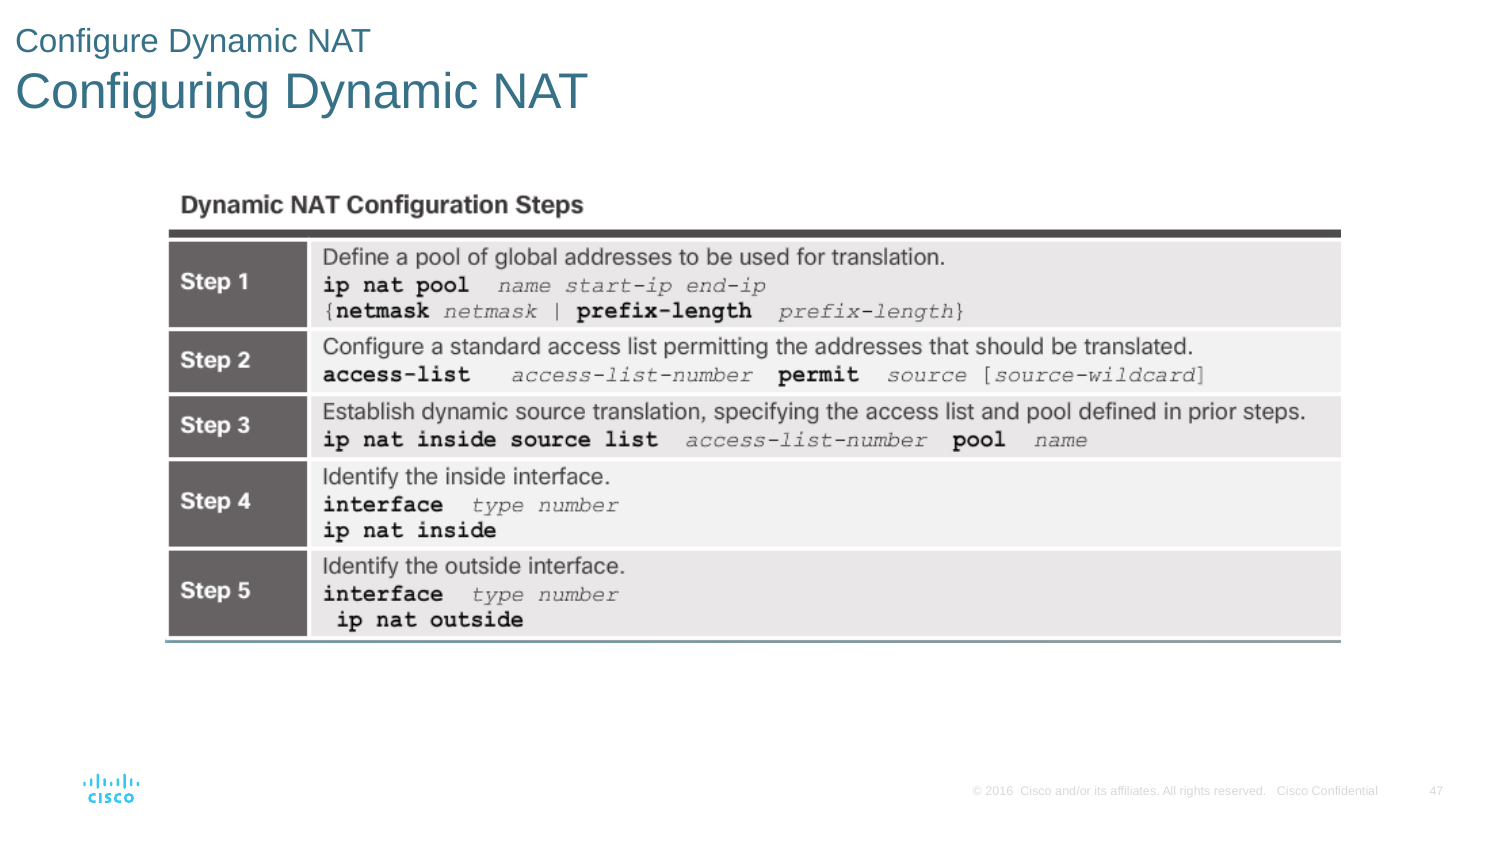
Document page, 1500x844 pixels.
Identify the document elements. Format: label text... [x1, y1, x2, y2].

title Configure Dynamic NAT Configuring Dynamic NAT [0, 6, 1500, 131]
picture [164, 184, 1341, 643]
